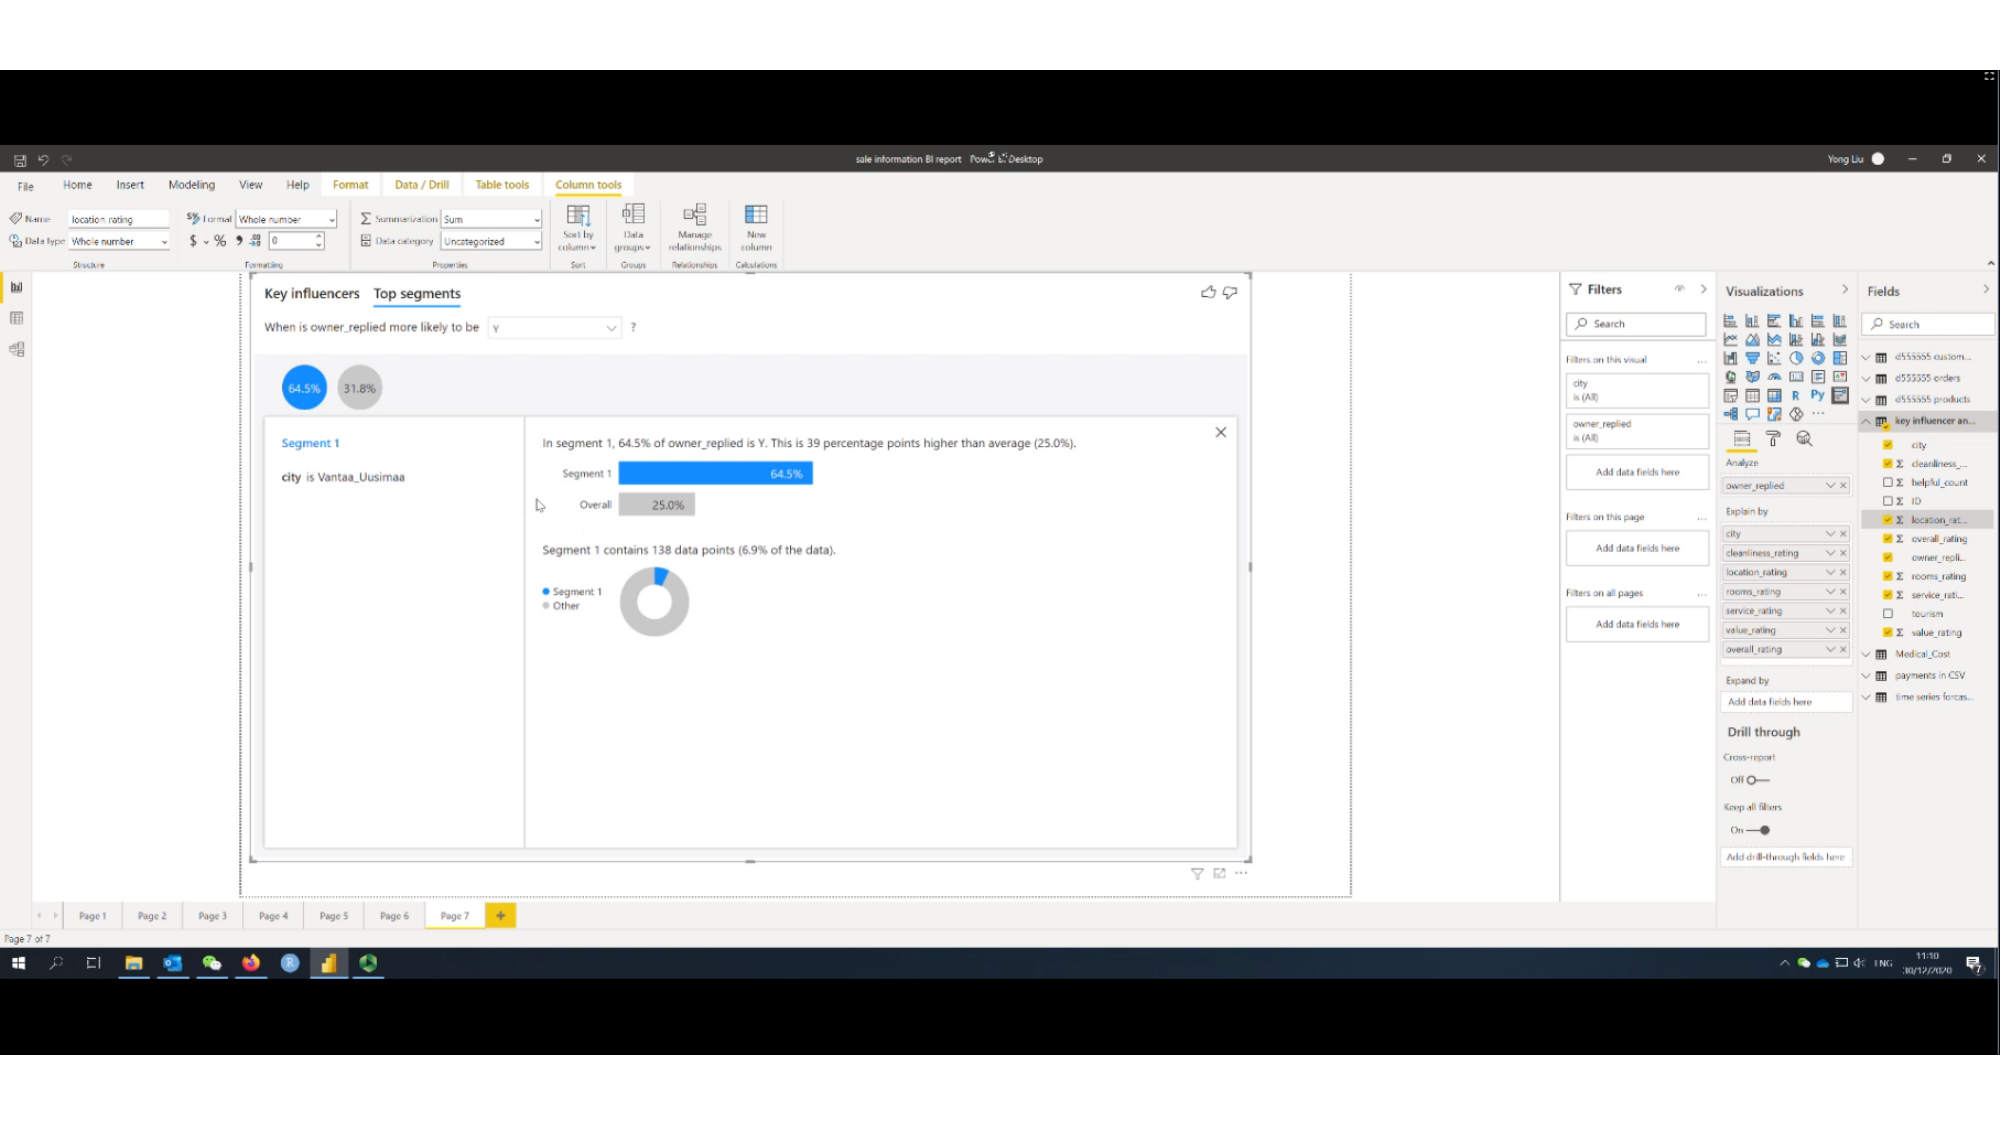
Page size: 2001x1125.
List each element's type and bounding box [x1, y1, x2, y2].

picture [0, 69, 2000, 1056]
